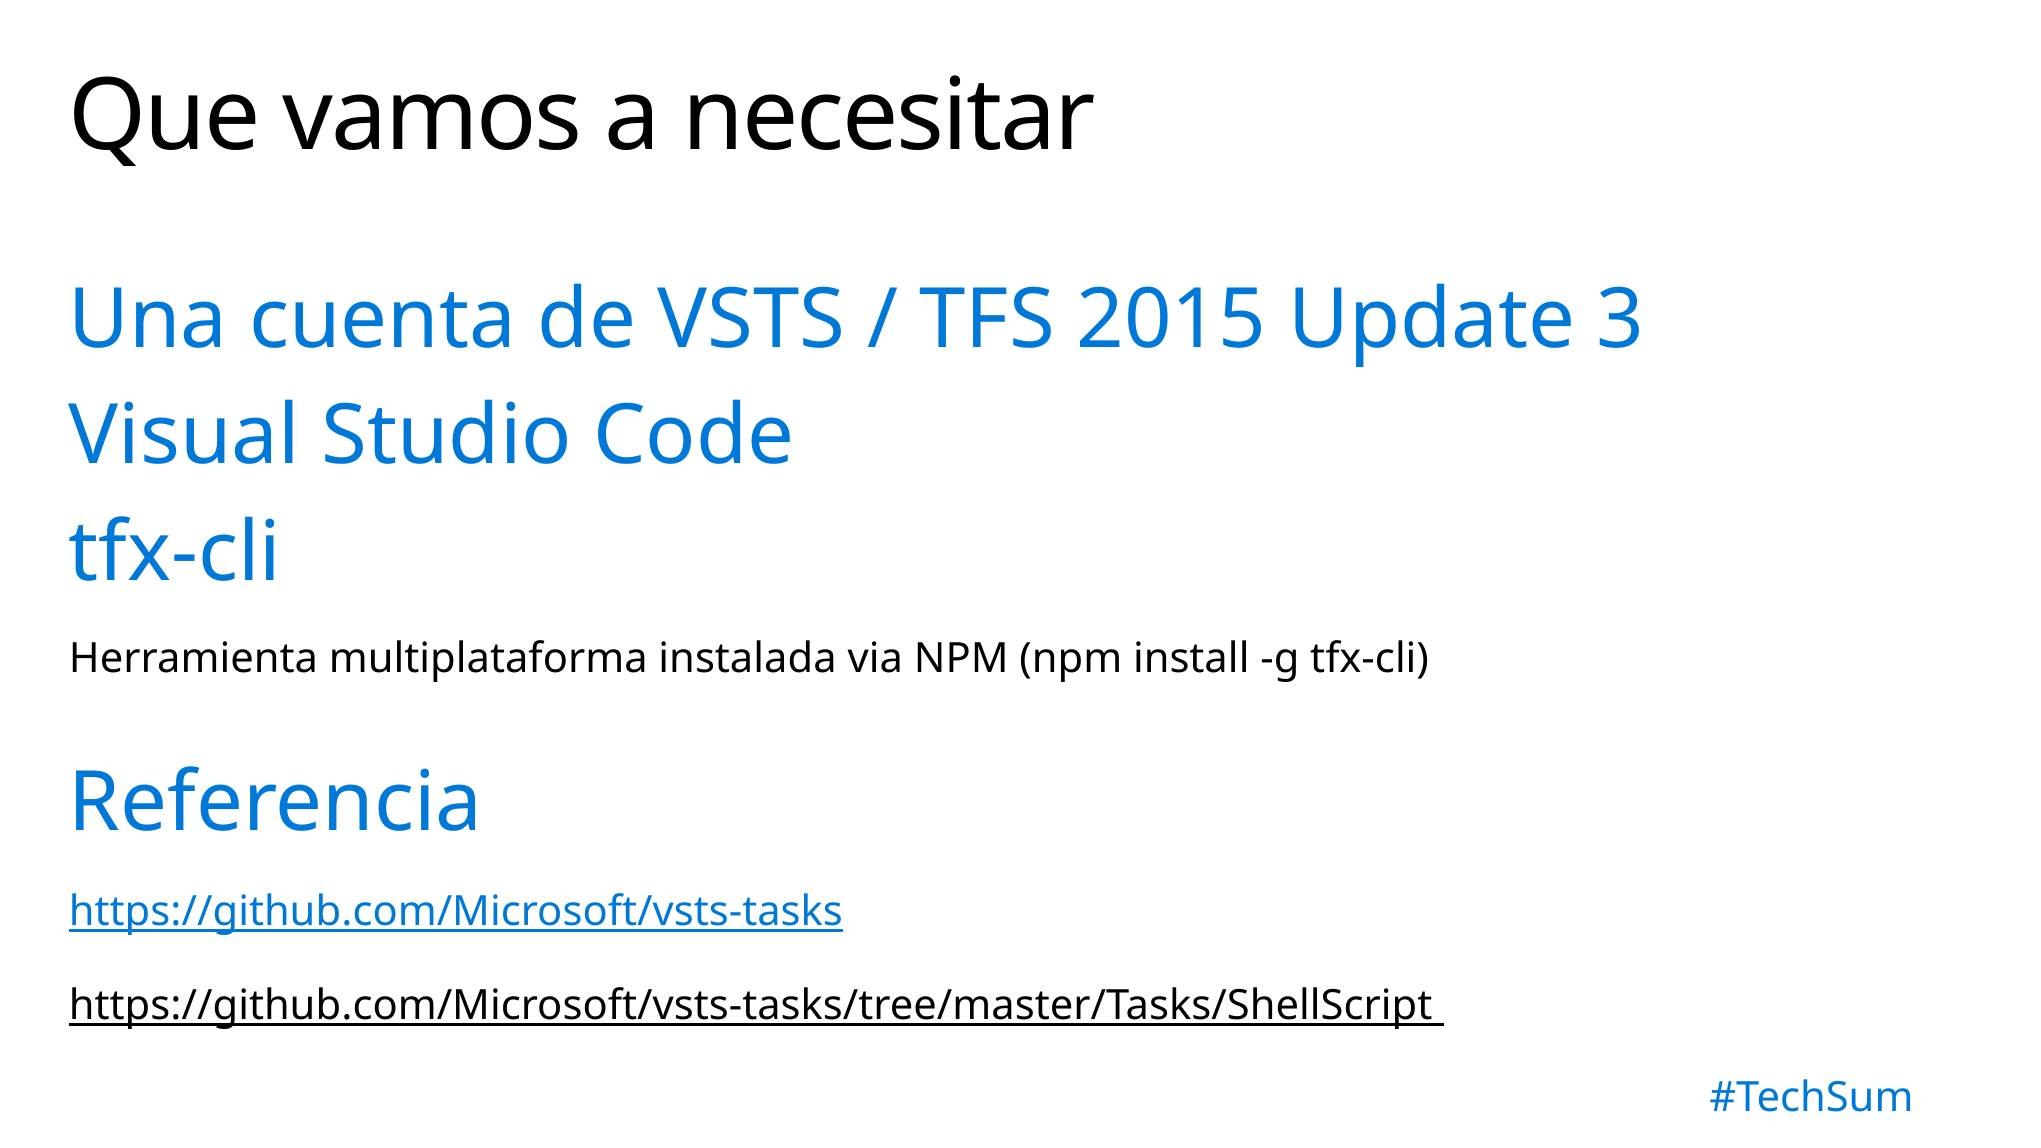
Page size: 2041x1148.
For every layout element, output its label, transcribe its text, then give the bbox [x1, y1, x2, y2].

title Que vamos a necesitar [45, 48, 1996, 198]
list Una cuenta de VSTS / TFS 2015 Update 3 Visual Studio Code tfx-cli Herramienta multiplataforma instalada via NPM (npm install -g tfx-cli) Referencia https://github.com/Microsoft/vsts-tasks https://github.com/Microsoft/vsts-tasks/tree/master/Tasks/ShellScript [45, 198, 1996, 1138]
